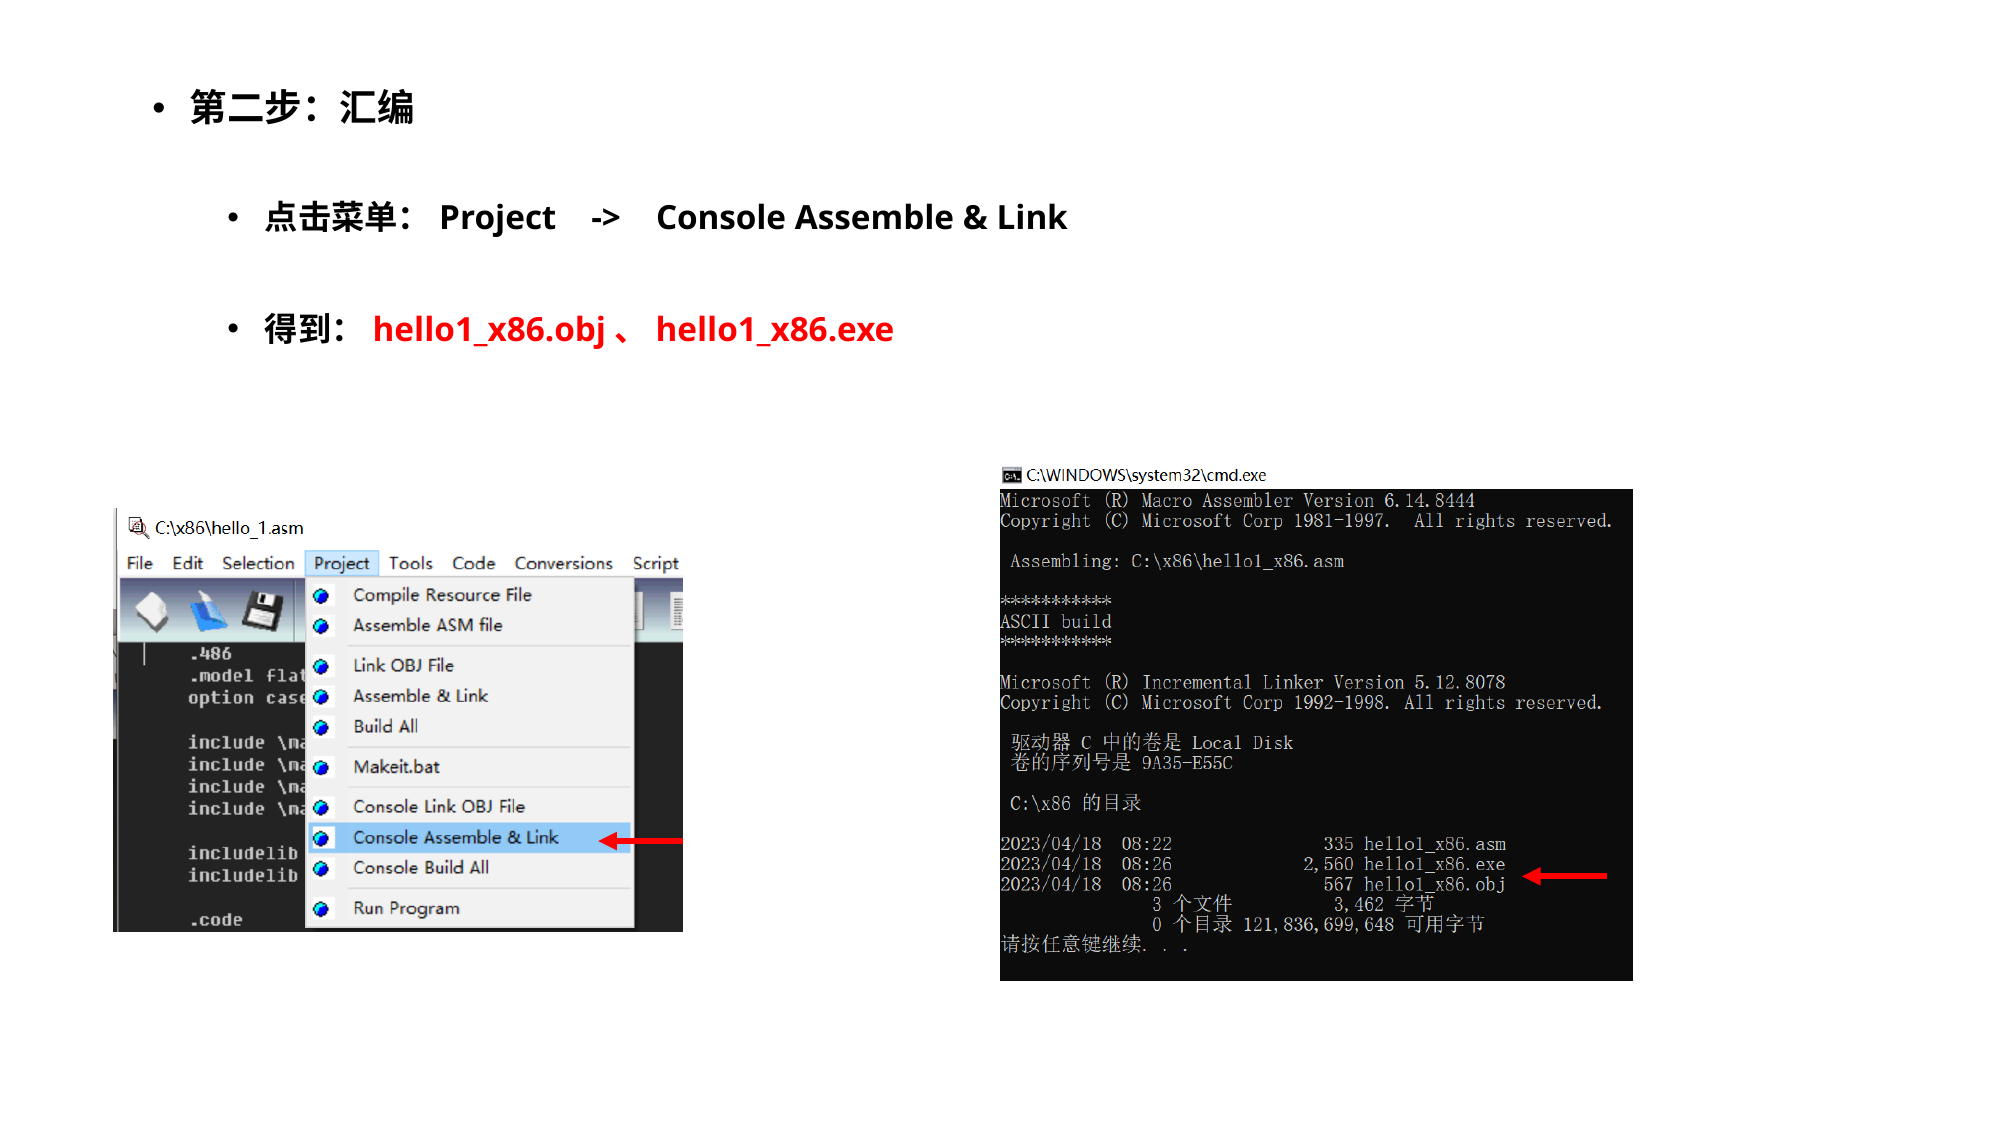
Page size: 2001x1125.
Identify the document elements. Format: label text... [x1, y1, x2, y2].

list 第二步：汇编 点击菜单：Project -> Console Assemble & Link 得到：hello1_x86.obj、hello1_x86.exe [137, 81, 1863, 889]
picture [1000, 460, 1633, 981]
picture [113, 508, 683, 933]
